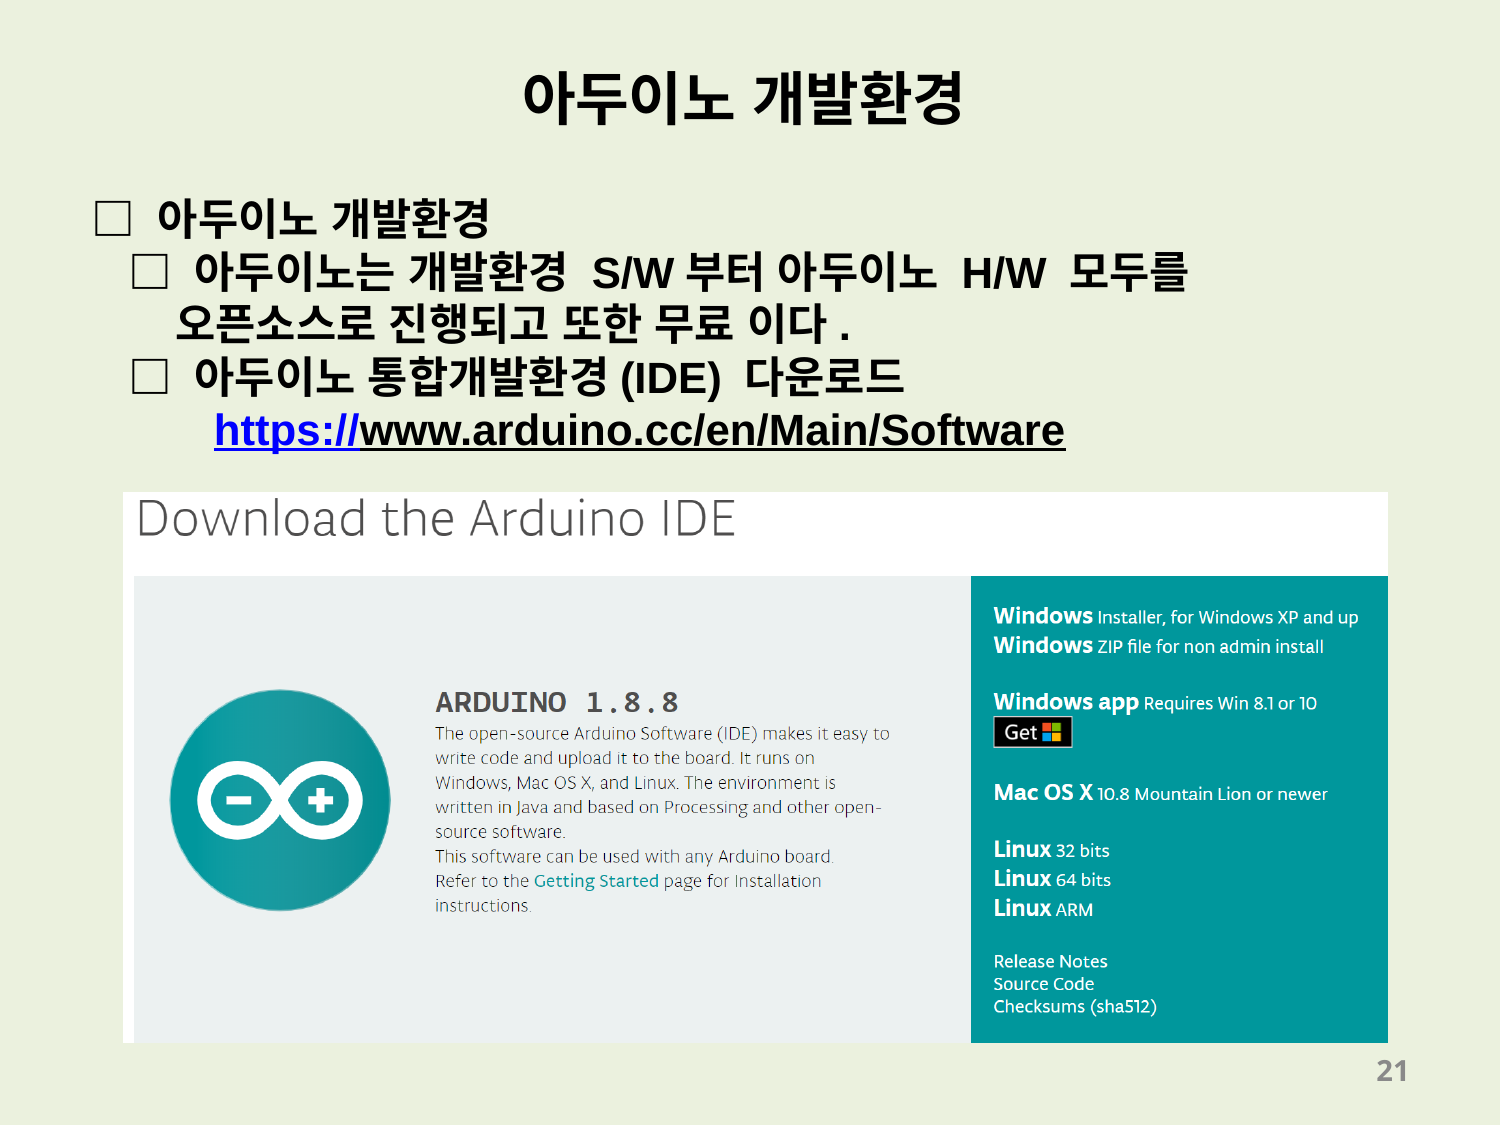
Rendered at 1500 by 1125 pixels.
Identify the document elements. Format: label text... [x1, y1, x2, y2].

slide_number 21 [1074, 1042, 1425, 1103]
text_box □ 아두이노 개발환경 □ 아두이노는 개발환경 S/W부터 아두이노 H/W 모두를 오픈소스로 진행되고 또한 무료 이다. □ 아두이노 통합개발환경(IDE) 다운로드 https://www.arduino.cc/en/Main/Software [76, 184, 1412, 462]
picture [123, 492, 1388, 1043]
text_box 아두이노 개발환경 [76, 54, 1412, 140]
